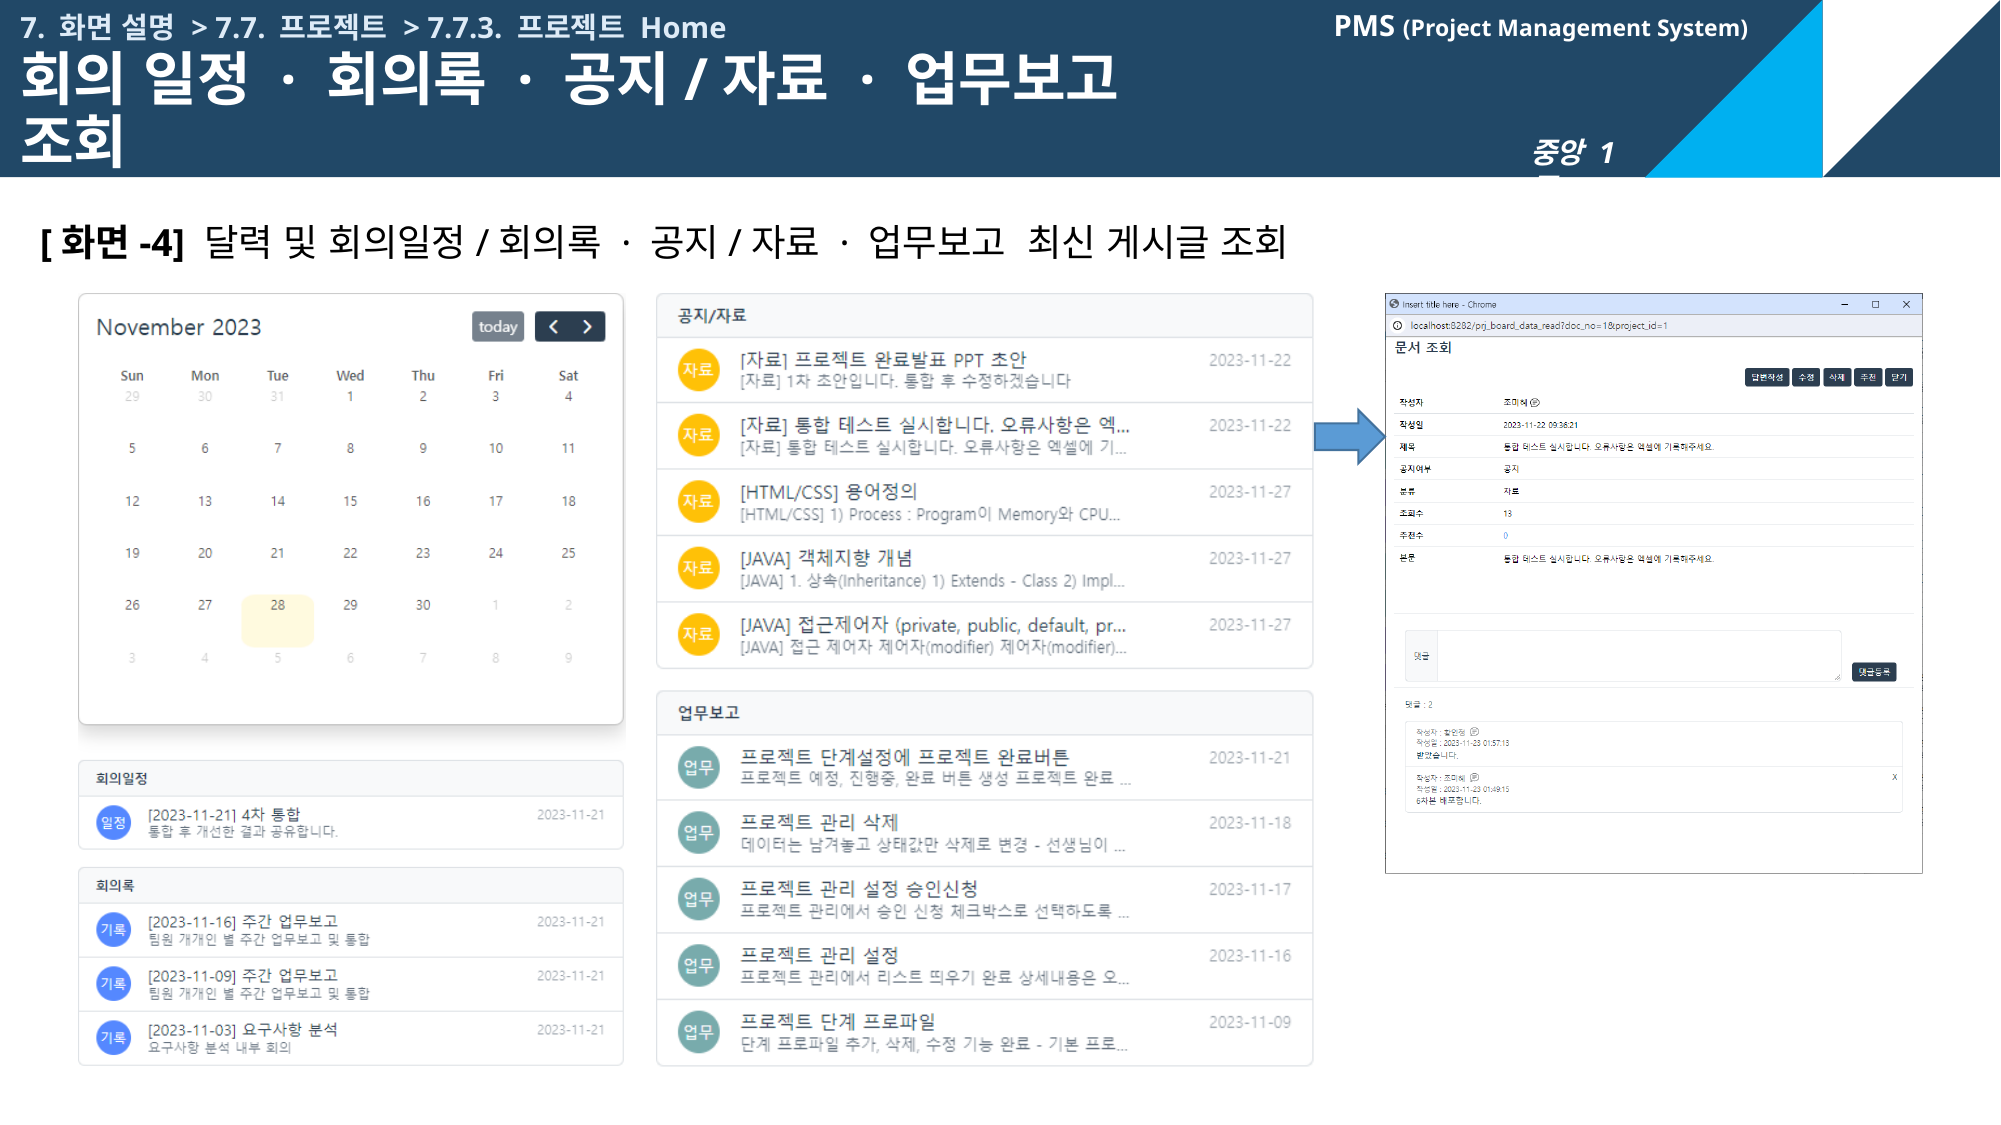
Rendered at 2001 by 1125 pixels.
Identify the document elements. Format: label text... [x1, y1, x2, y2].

picture [78, 293, 626, 1068]
text_box [1315, 407, 1385, 466]
list 회의 일정 · 회의록 · 공지/자료 · 업무보고 조회 [5, 58, 1215, 169]
list 7. 화면 설명 > 7.7. 프로젝트 > 7.7.3. 프로젝트 Home [5, 1, 1245, 58]
text_box [화면-4] 달력 및 회의일정/회의록 · 공지/자료 · 업무보고 최신 게시글 조회 [20, 191, 1945, 270]
picture [656, 293, 1315, 1068]
picture [1385, 293, 1923, 874]
